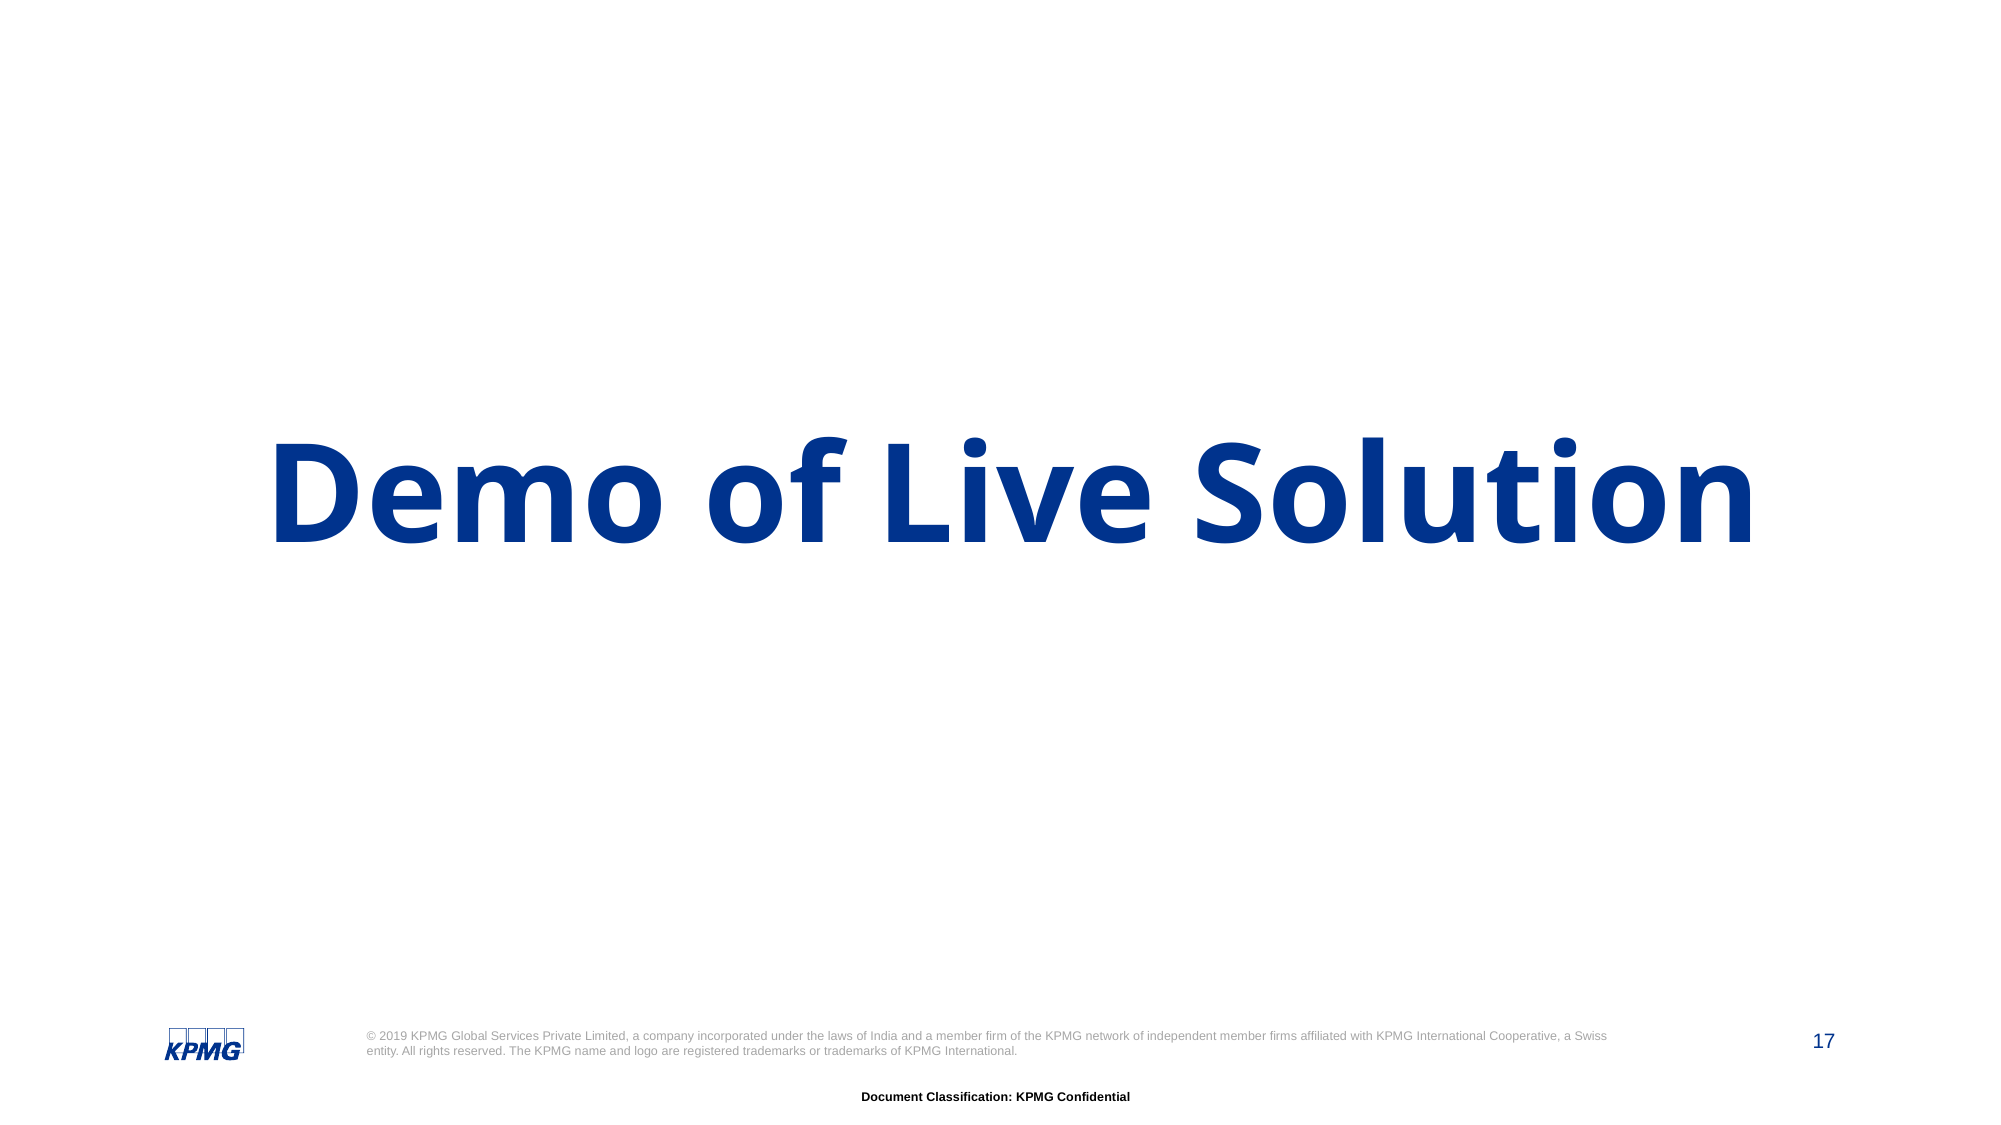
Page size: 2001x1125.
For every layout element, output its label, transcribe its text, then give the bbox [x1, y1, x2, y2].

title Demo of Live Solution [112, 450, 1915, 610]
